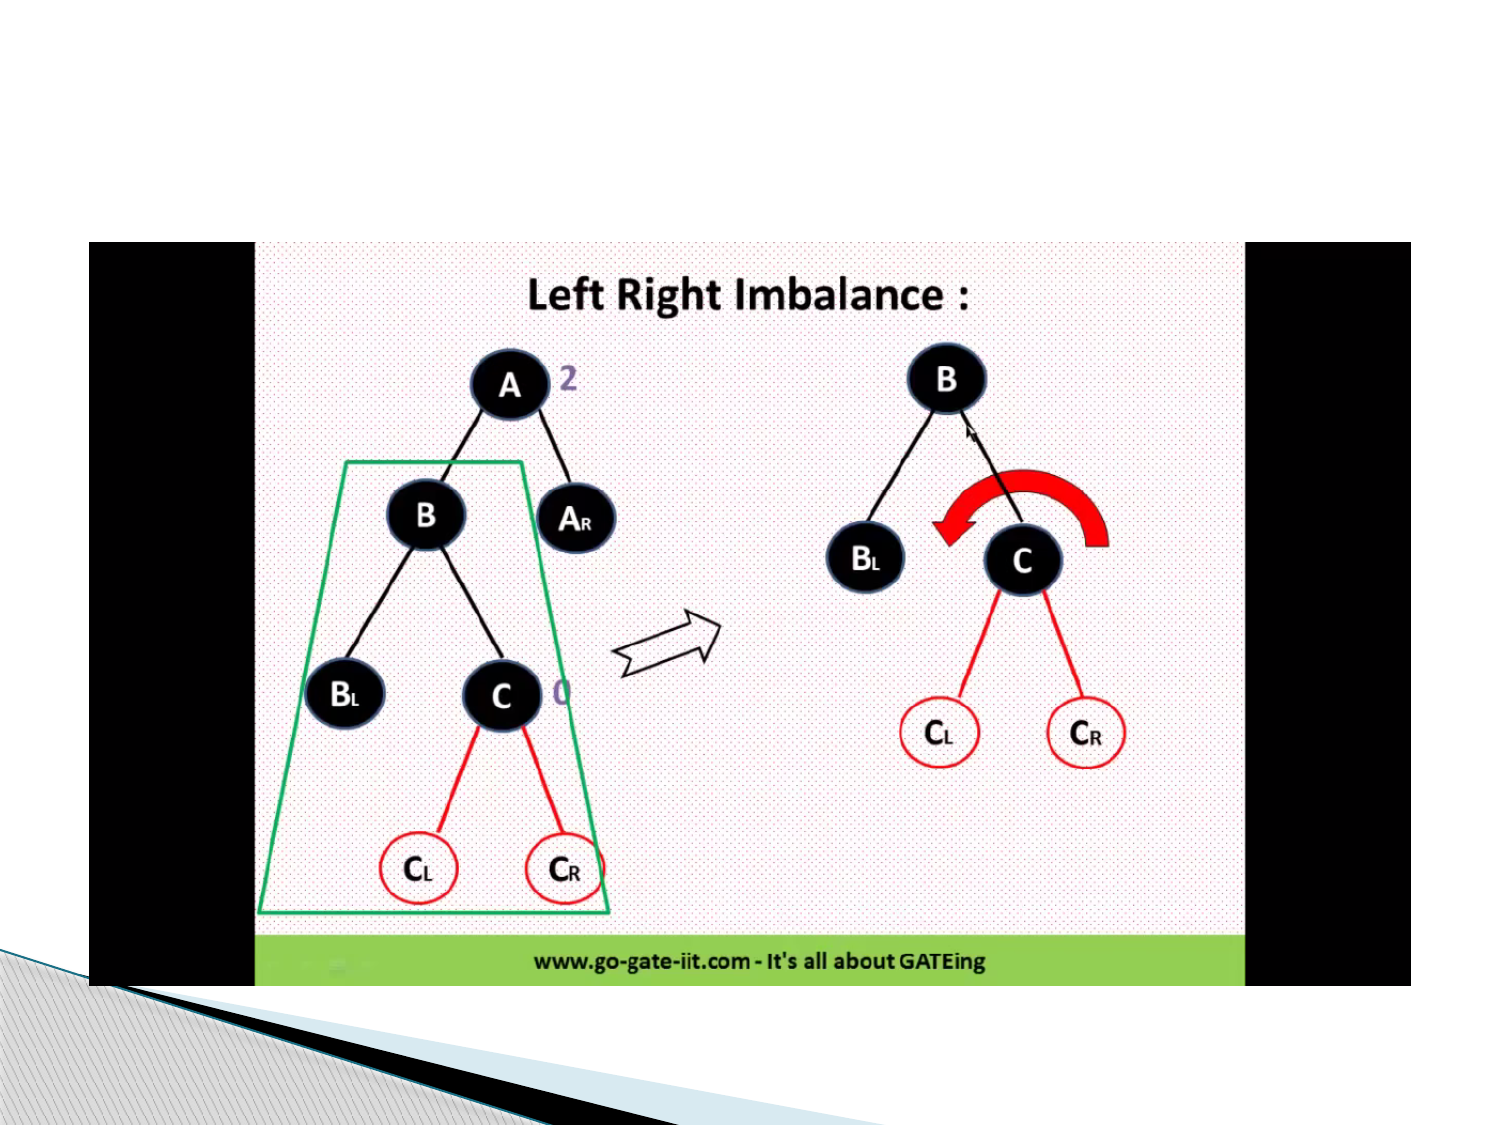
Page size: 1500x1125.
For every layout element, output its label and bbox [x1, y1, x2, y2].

list [89, 242, 1411, 986]
